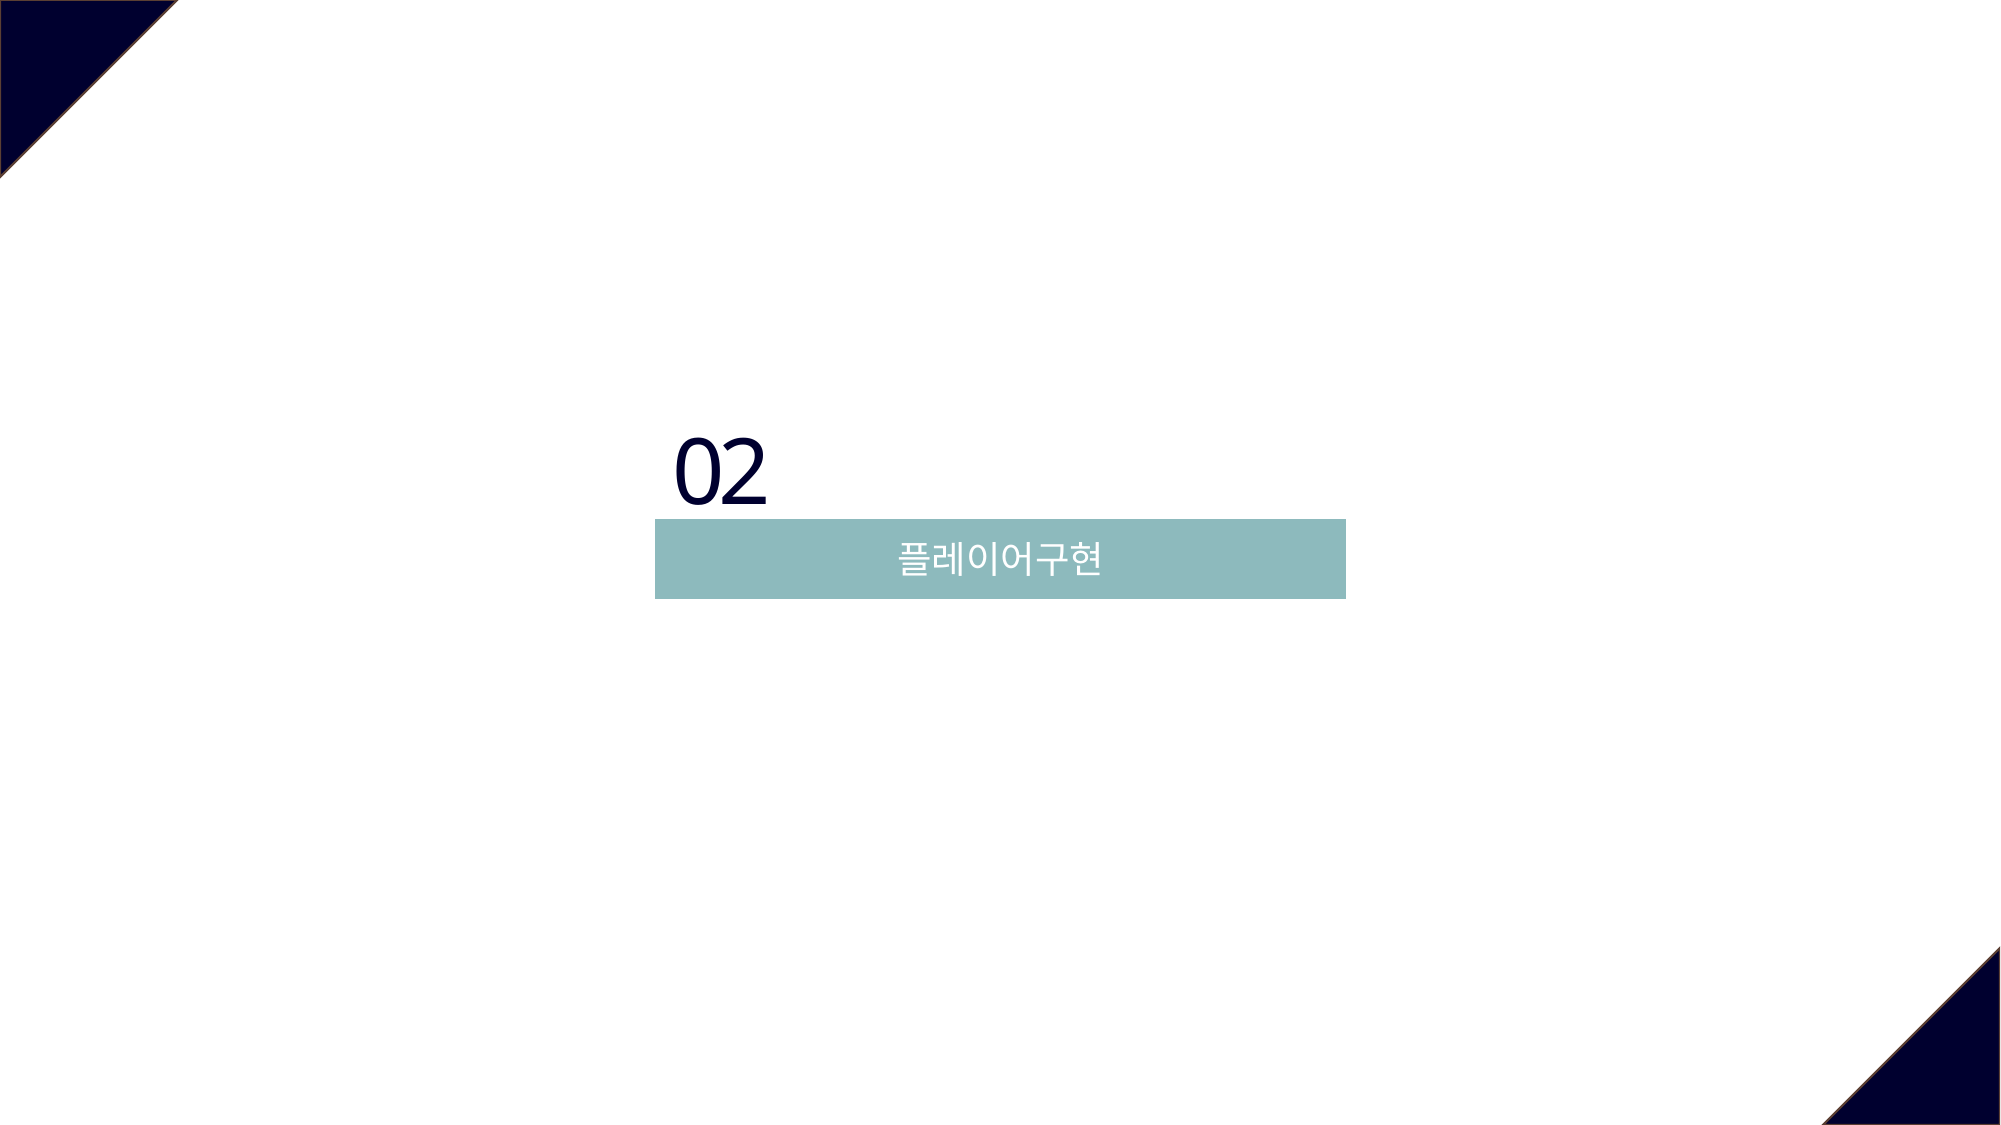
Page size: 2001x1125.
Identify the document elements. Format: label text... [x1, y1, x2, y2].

text_box 02 [657, 405, 786, 519]
text_box 플레이어구현 [655, 519, 1346, 599]
